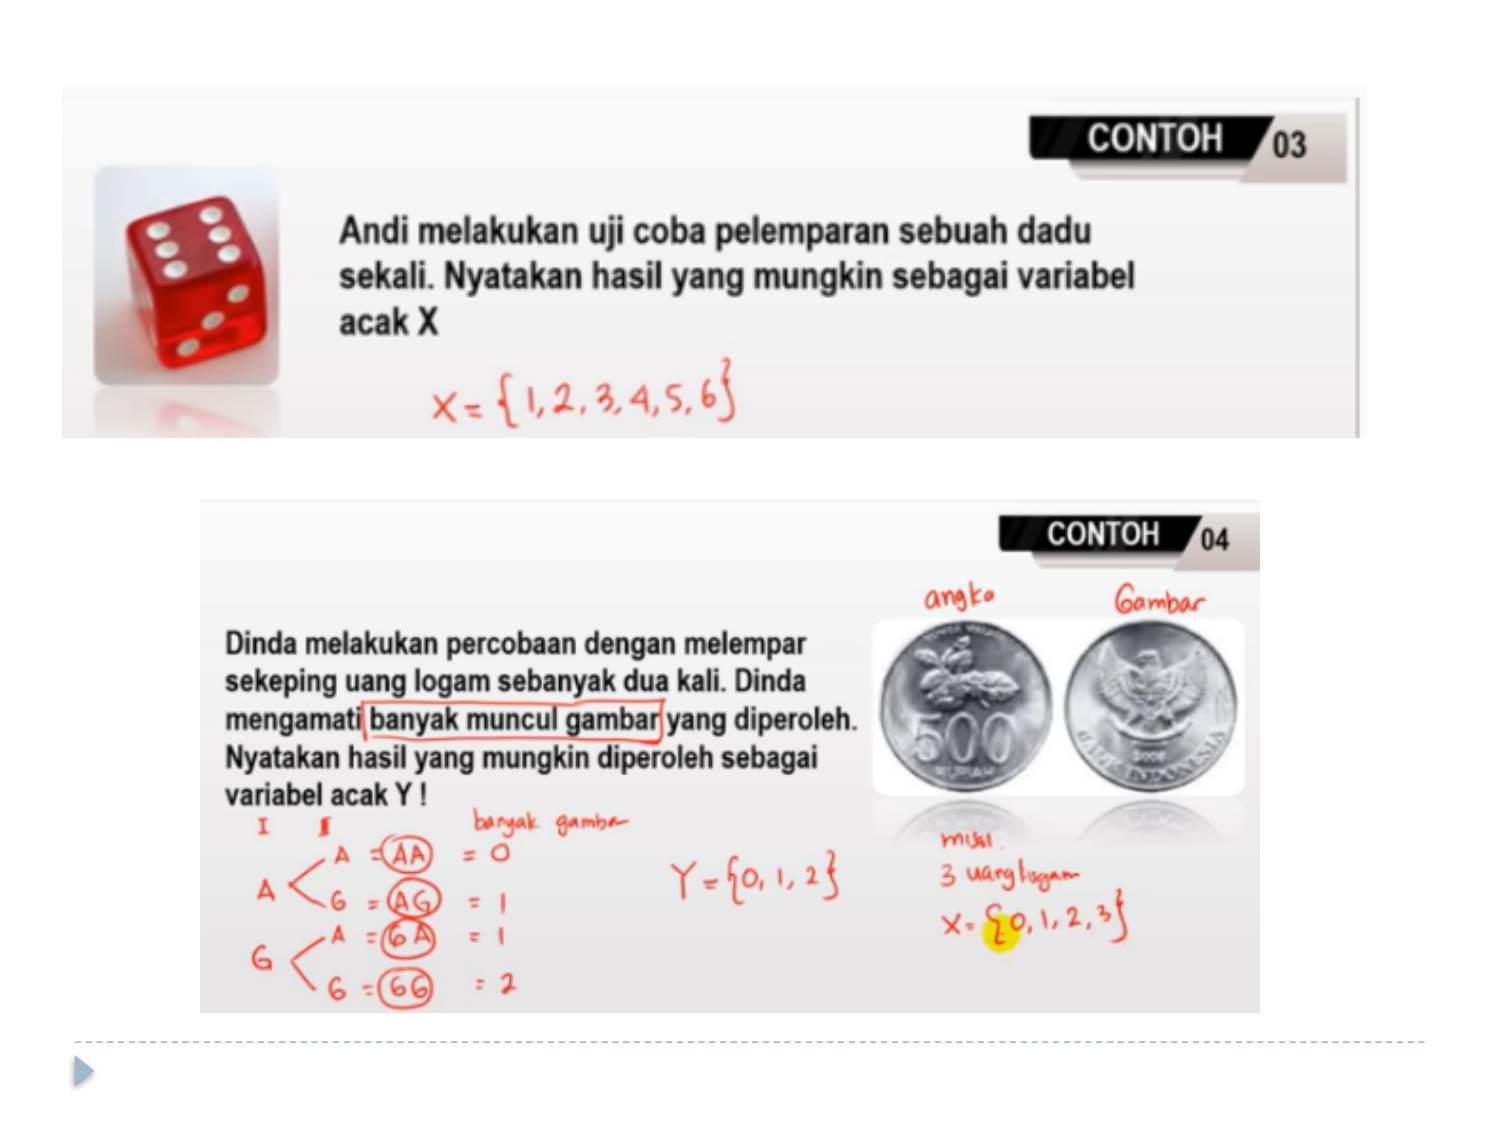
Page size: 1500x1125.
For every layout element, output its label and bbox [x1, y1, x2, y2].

picture [199, 499, 1260, 1013]
picture [62, 87, 1367, 438]
